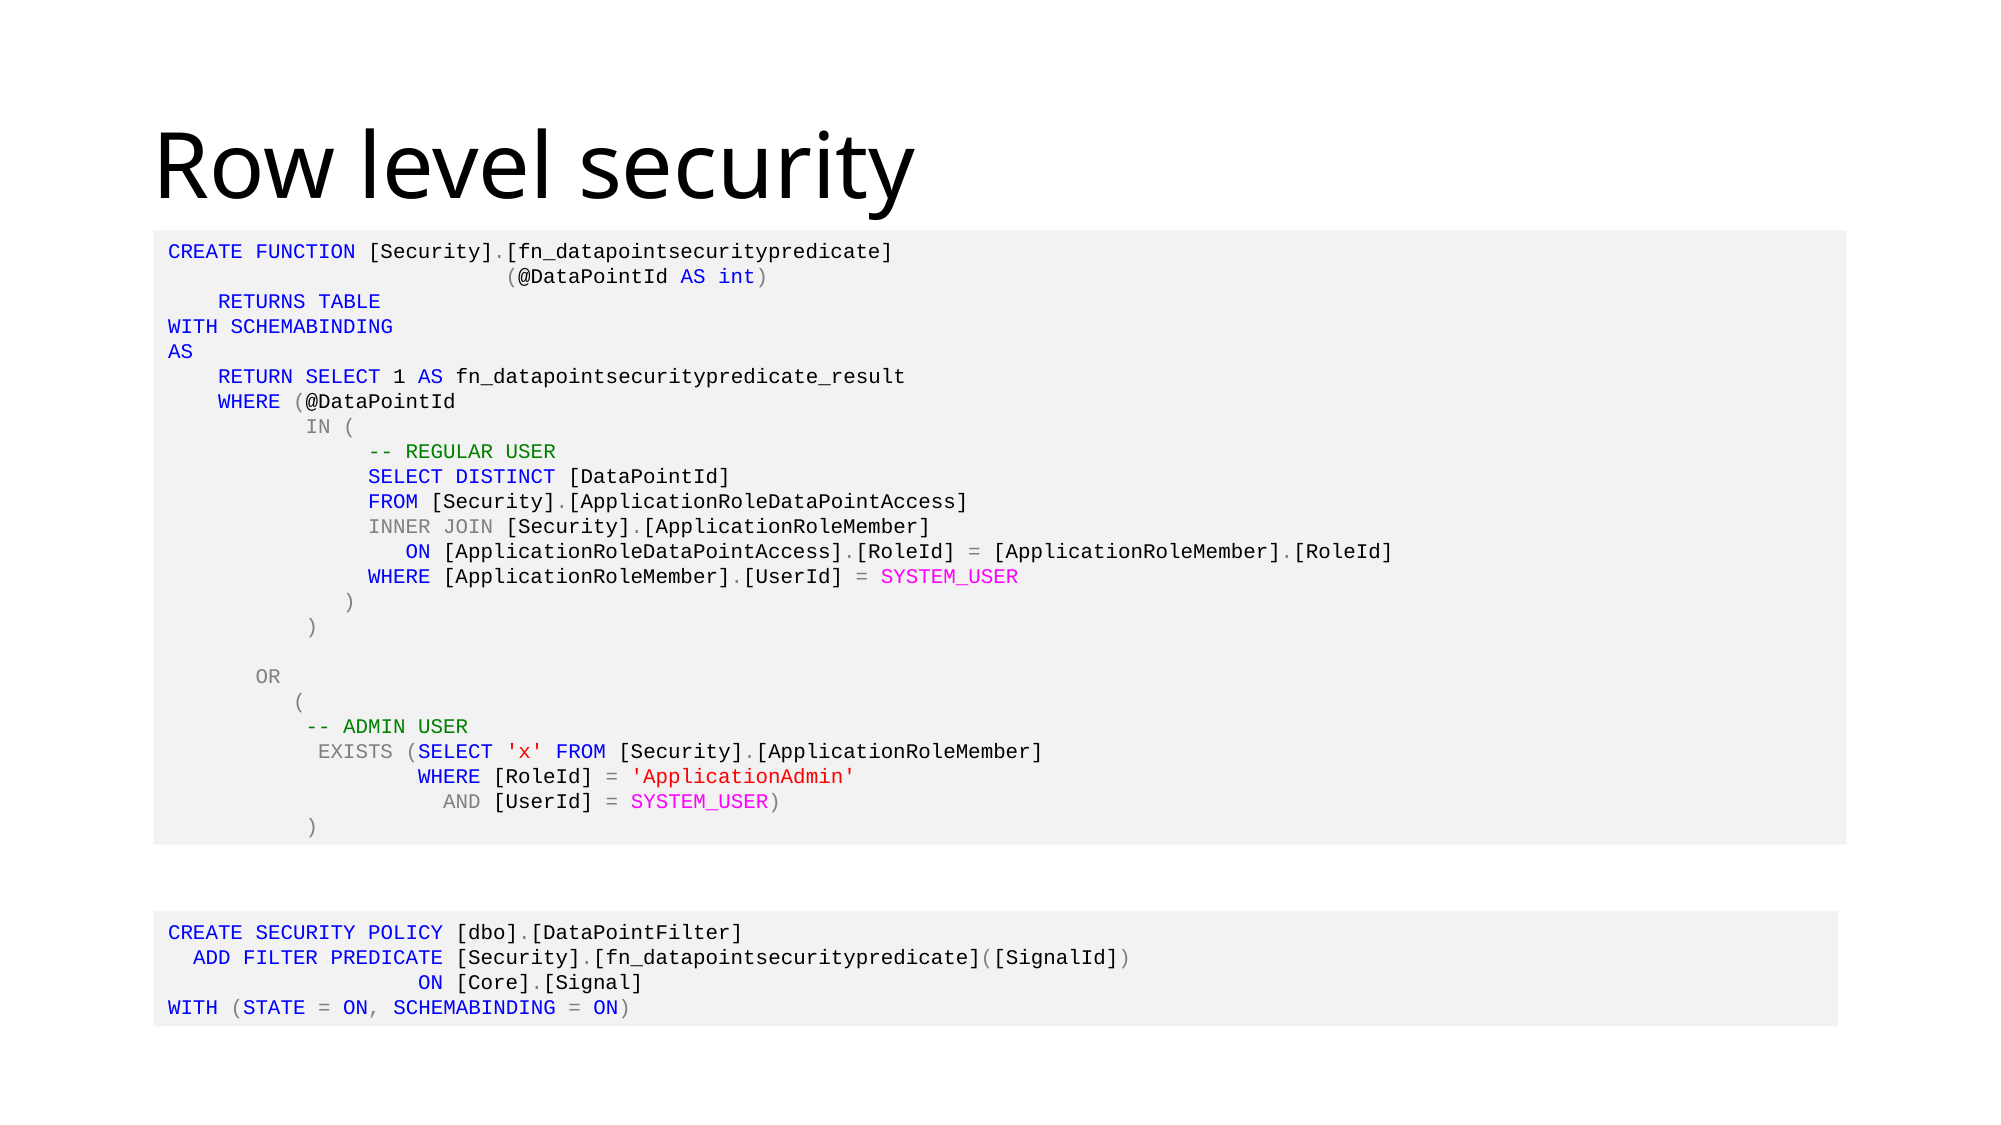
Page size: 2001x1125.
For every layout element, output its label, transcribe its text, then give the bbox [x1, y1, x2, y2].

text_box CREATE FUNCTION [Security].[fn_datapointsecuritypredicate] (@DataPointId AS int) RETURNS TABLE WITH SCHEMABINDING AS RETURN SELECT 1 AS fn_datapointsecuritypredicate_result WHERE (@DataPointId IN ( -- REGULAR USER SELECT DISTINCT [DataPointId] FROM [Security].[ApplicationRoleDataPointAccess] INNER JOIN [Security].[ApplicationRoleMember] ON [ApplicationRoleDataPointAccess].[RoleId] = [ApplicationRoleMember].[RoleId] WHERE [ApplicationRoleMember].[UserId] = SYSTEM_USER ) ) OR ( -- ADMIN USER EXISTS (SELECT 'x' FROM [Security].[ApplicationRoleMember] WHERE [RoleId] = 'ApplicationAdmin' AND [UserId] = SYSTEM_USER) ) [153, 230, 1847, 845]
title Row level security [137, 59, 1863, 278]
text_box CREATE SECURITY POLICY [dbo].[DataPointFilter] ADD FILTER PREDICATE [Security].[fn_datapointsecuritypredicate]([SignalId]) ON [Core].[Signal] WITH (STATE = ON, SCHEMABINDING = ON) [153, 911, 1839, 1027]
